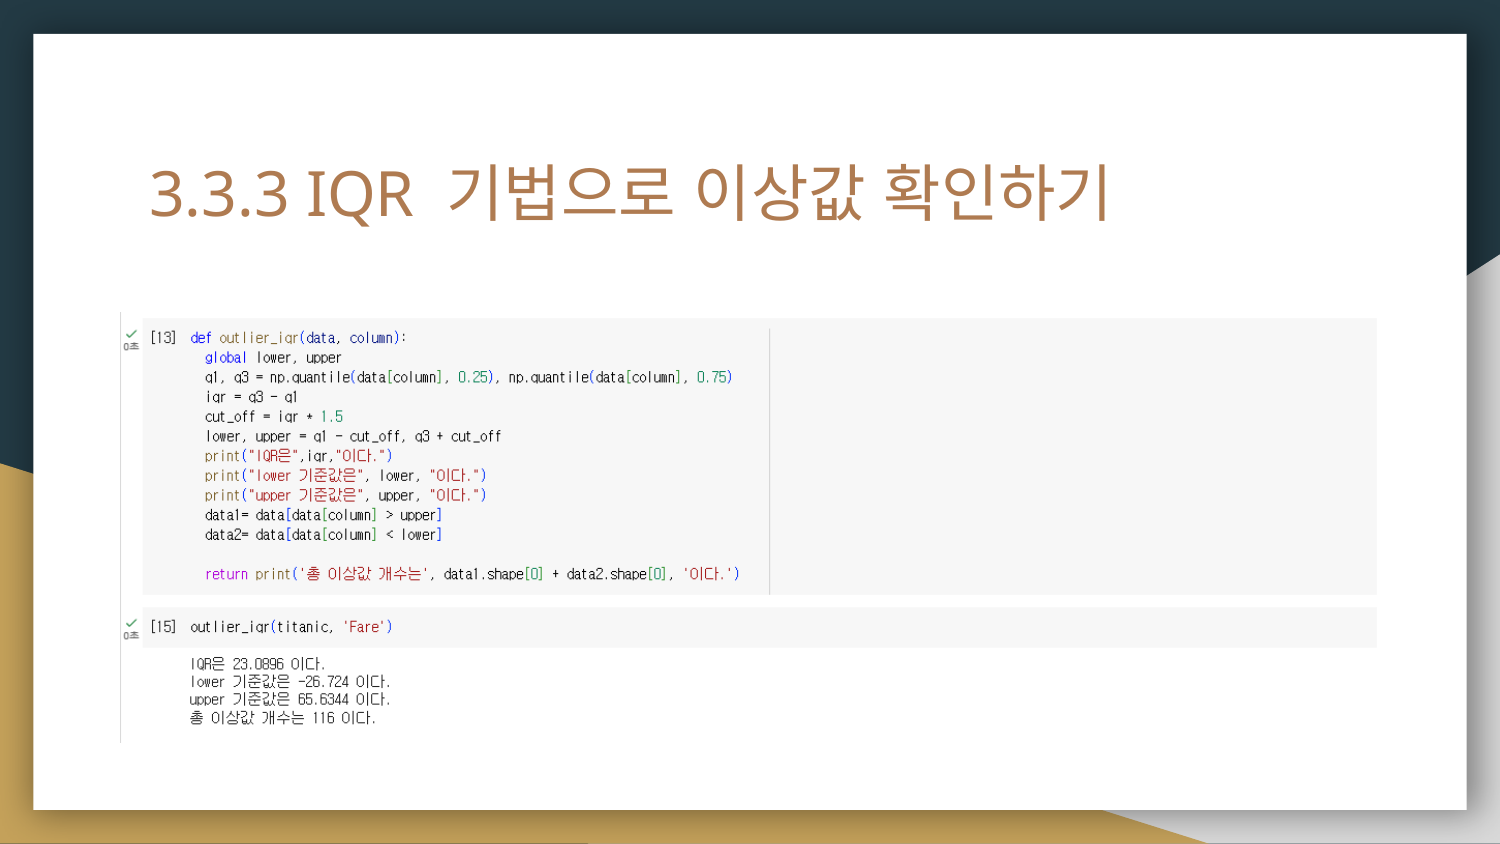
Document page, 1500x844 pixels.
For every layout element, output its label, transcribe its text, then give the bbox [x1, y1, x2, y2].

picture [119, 312, 1381, 743]
title 3.3.3 IQR 기법으로 이상값 확인하기 [134, 138, 1366, 296]
